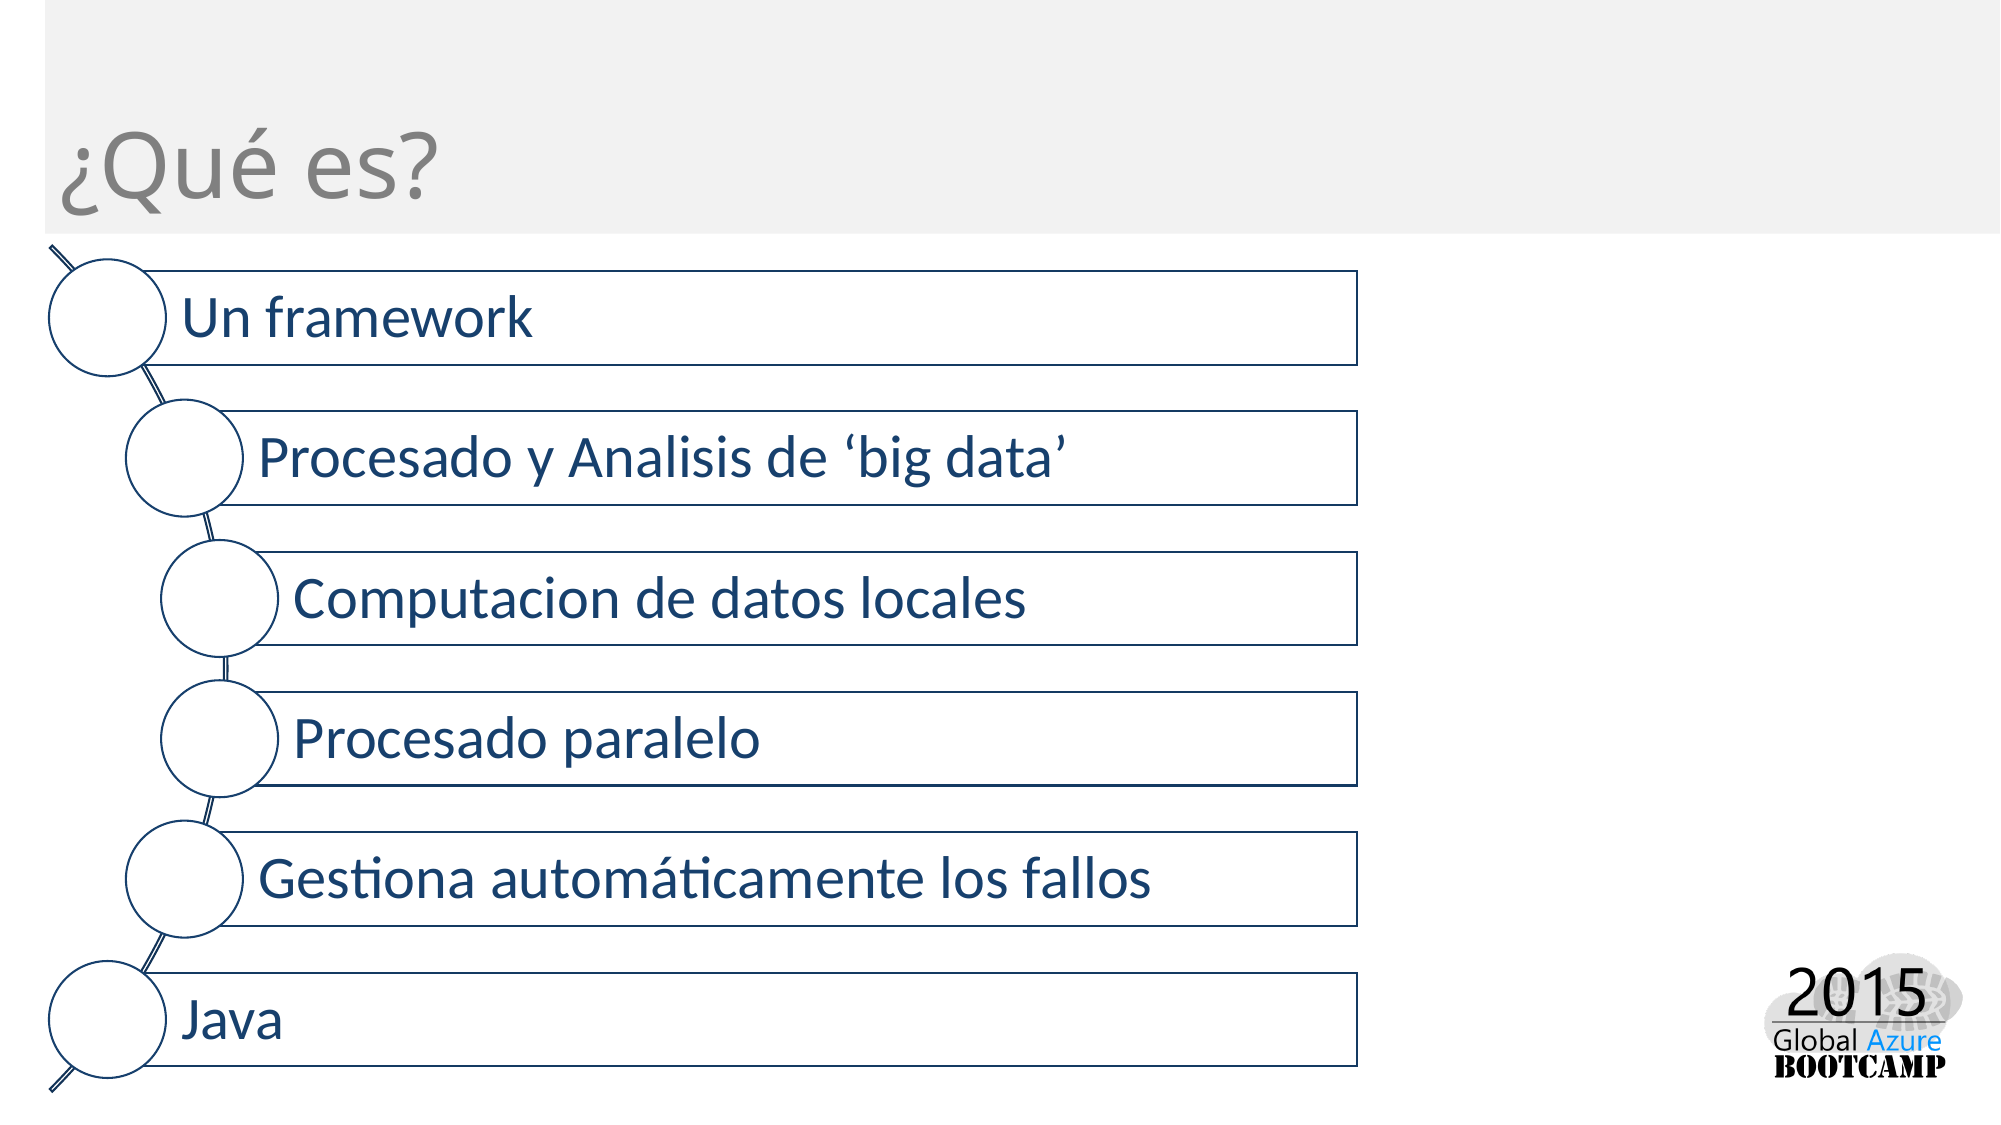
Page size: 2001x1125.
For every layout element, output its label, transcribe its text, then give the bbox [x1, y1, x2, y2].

picture [1758, 942, 1967, 1084]
title ¿Qué es? [45, 59, 1863, 278]
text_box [36, 224, 1370, 1113]
